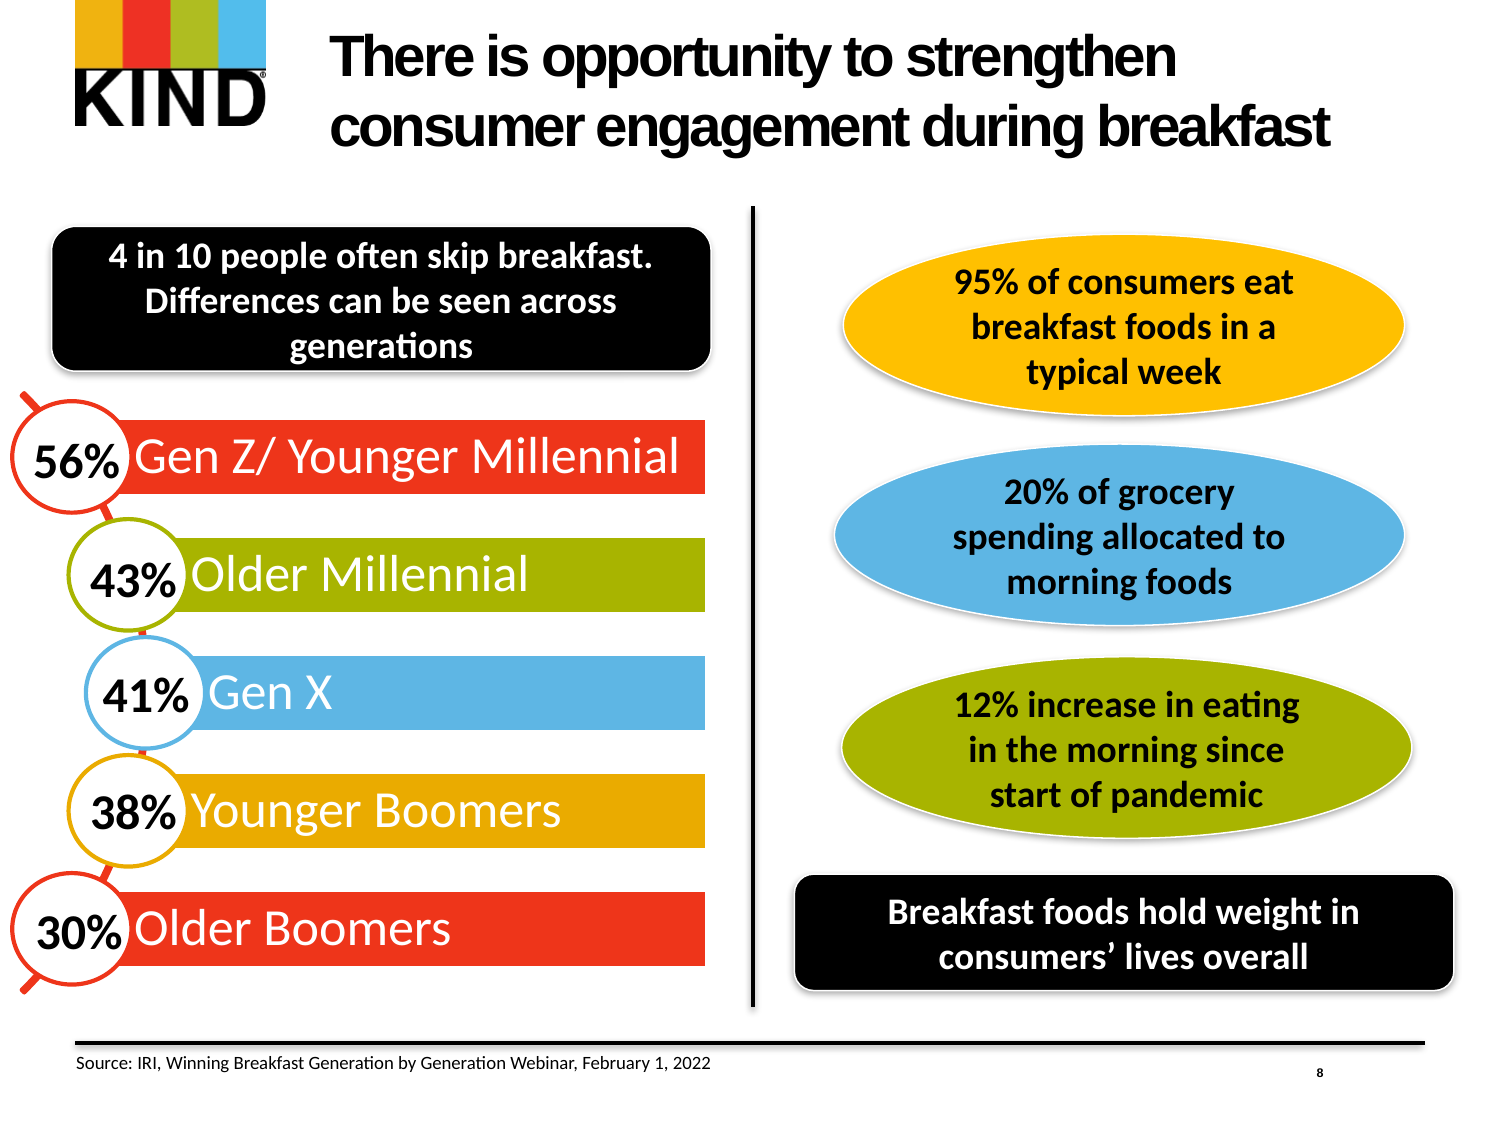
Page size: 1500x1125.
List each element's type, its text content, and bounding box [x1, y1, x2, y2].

text_box Source: IRI, Winning Breakfast Generation by Generation Webinar, February 1, 2022 [61, 1042, 743, 1081]
picture [75, 0, 266, 126]
title There is opportunity to strengthen consumer engagement during breakfast [329, 17, 1425, 138]
text_box 12% increase in eating in the morning since start of pandemic [840, 655, 1413, 840]
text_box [7, 378, 712, 1008]
text_box 20% of grocery spending allocated to morning foods [833, 443, 1406, 627]
text_box 95% of consumers eat breakfast foods in a typical week [842, 233, 1406, 417]
text_box Breakfast foods hold weight in consumers’ lives overall [793, 873, 1455, 992]
text_box 4 in 10 people often skip breakfast. Differences can be seen across generations [50, 225, 712, 372]
slide_number 8 [1301, 1042, 1425, 1103]
